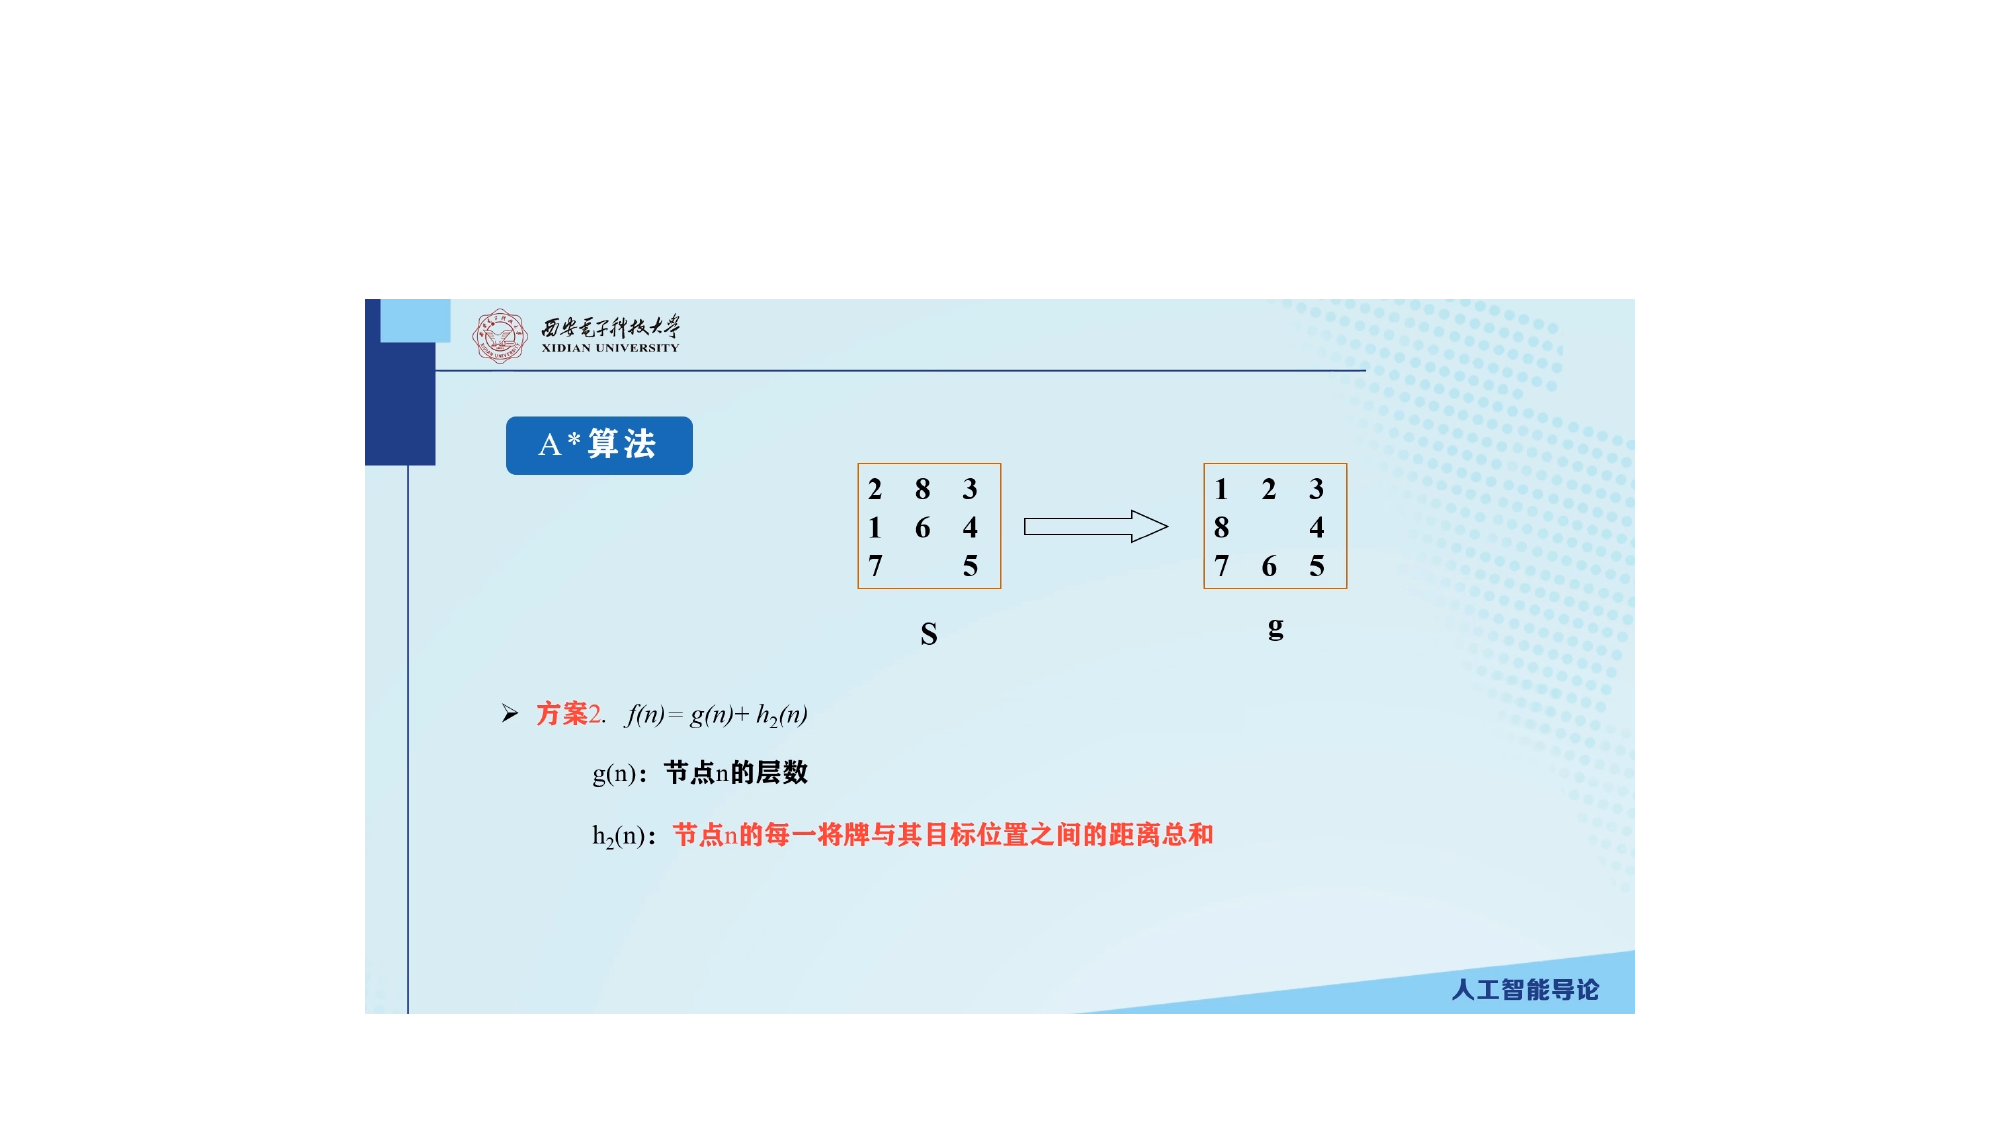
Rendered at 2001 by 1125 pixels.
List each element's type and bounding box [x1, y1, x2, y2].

list [365, 299, 1635, 1014]
